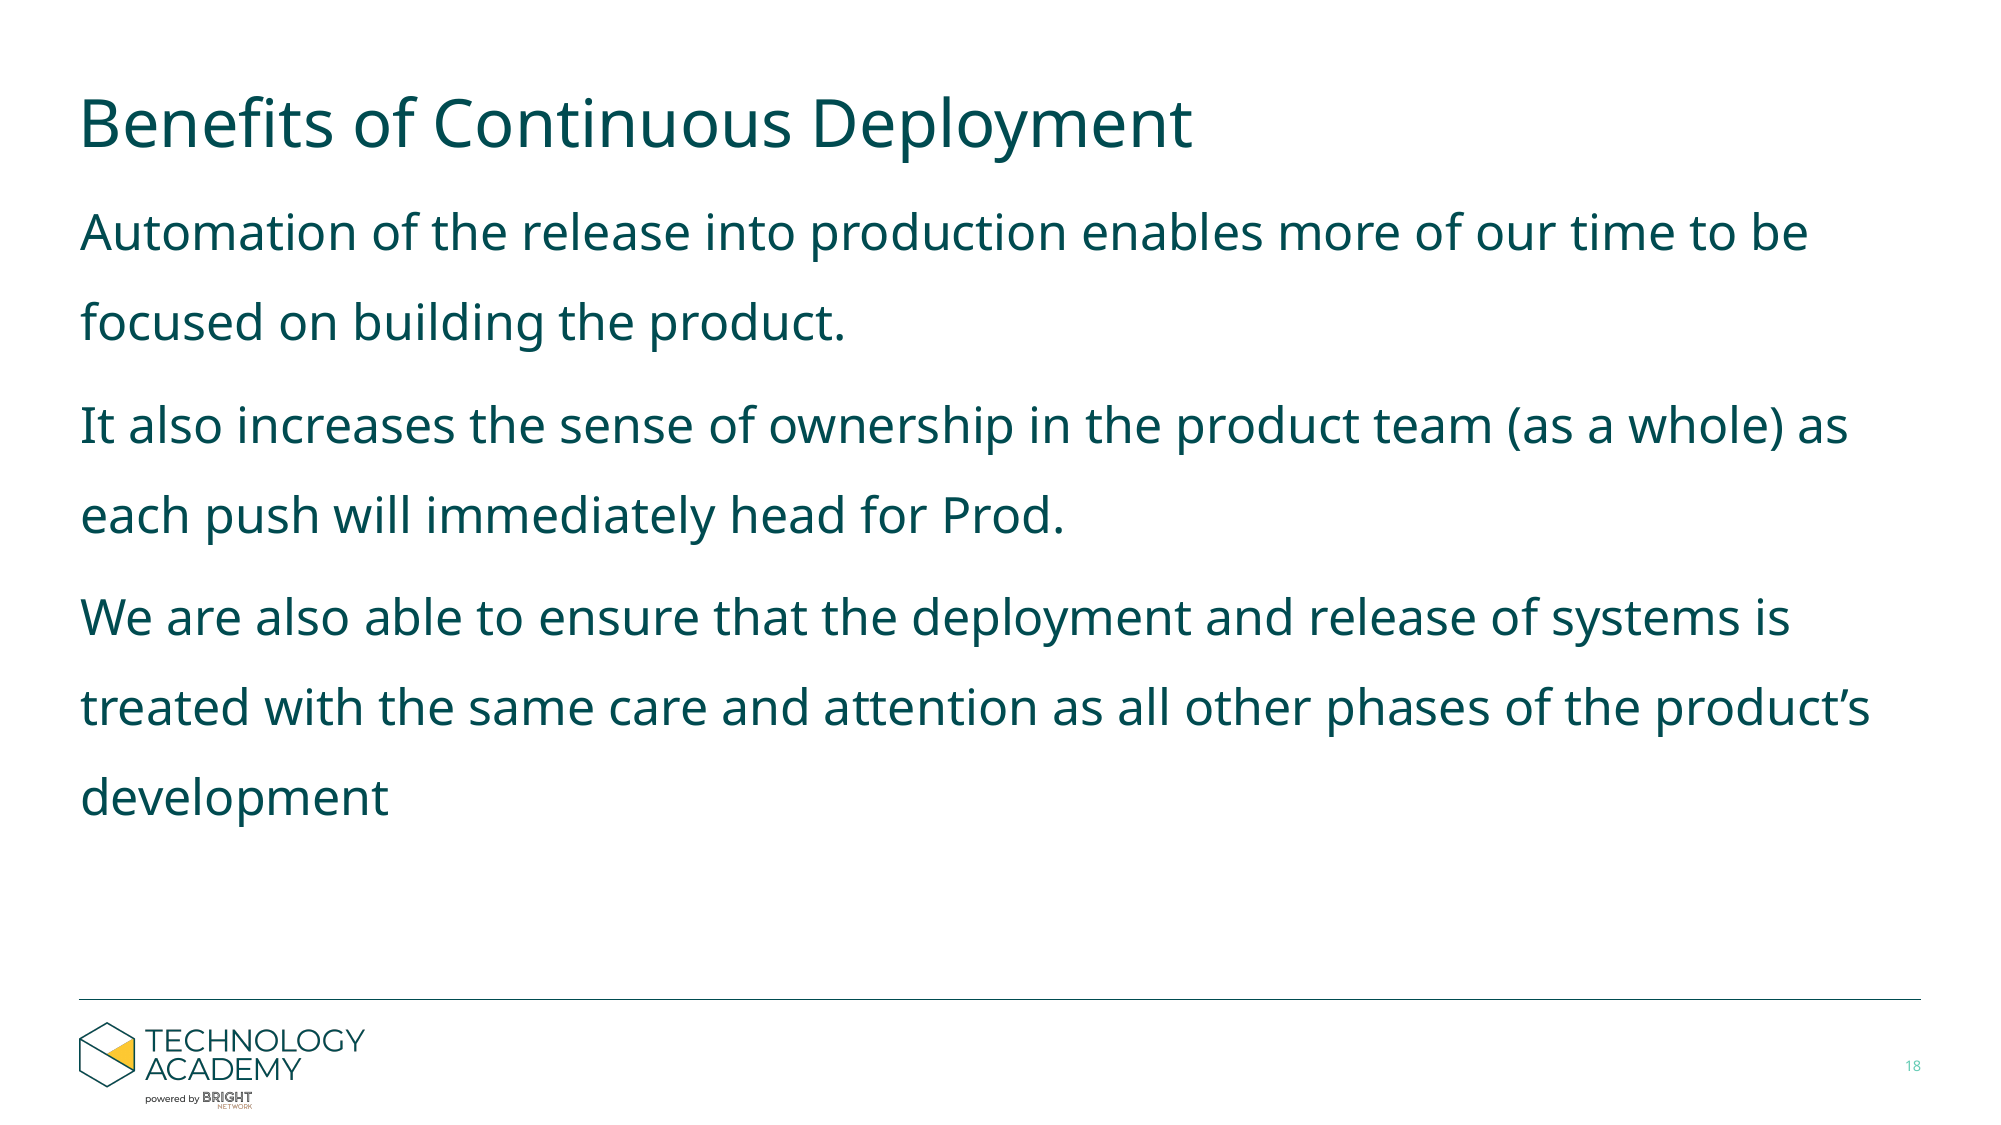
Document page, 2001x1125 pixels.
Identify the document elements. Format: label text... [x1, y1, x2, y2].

subtitle Automation of the release into production enables more of our time to be focused on building the product. It also increases the sense of ownership in the product team (as a whole) as each push will immediately head for Prod. We are also able to ensure that the deployment and release of systems is treated with the same care and attention as all other phases of the product’s development [80, 170, 1923, 241]
slide_number ‹#› [1882, 1049, 1922, 1084]
picture [79, 1022, 365, 1109]
title Benefits of Continuous Deployment [78, 90, 1922, 171]
